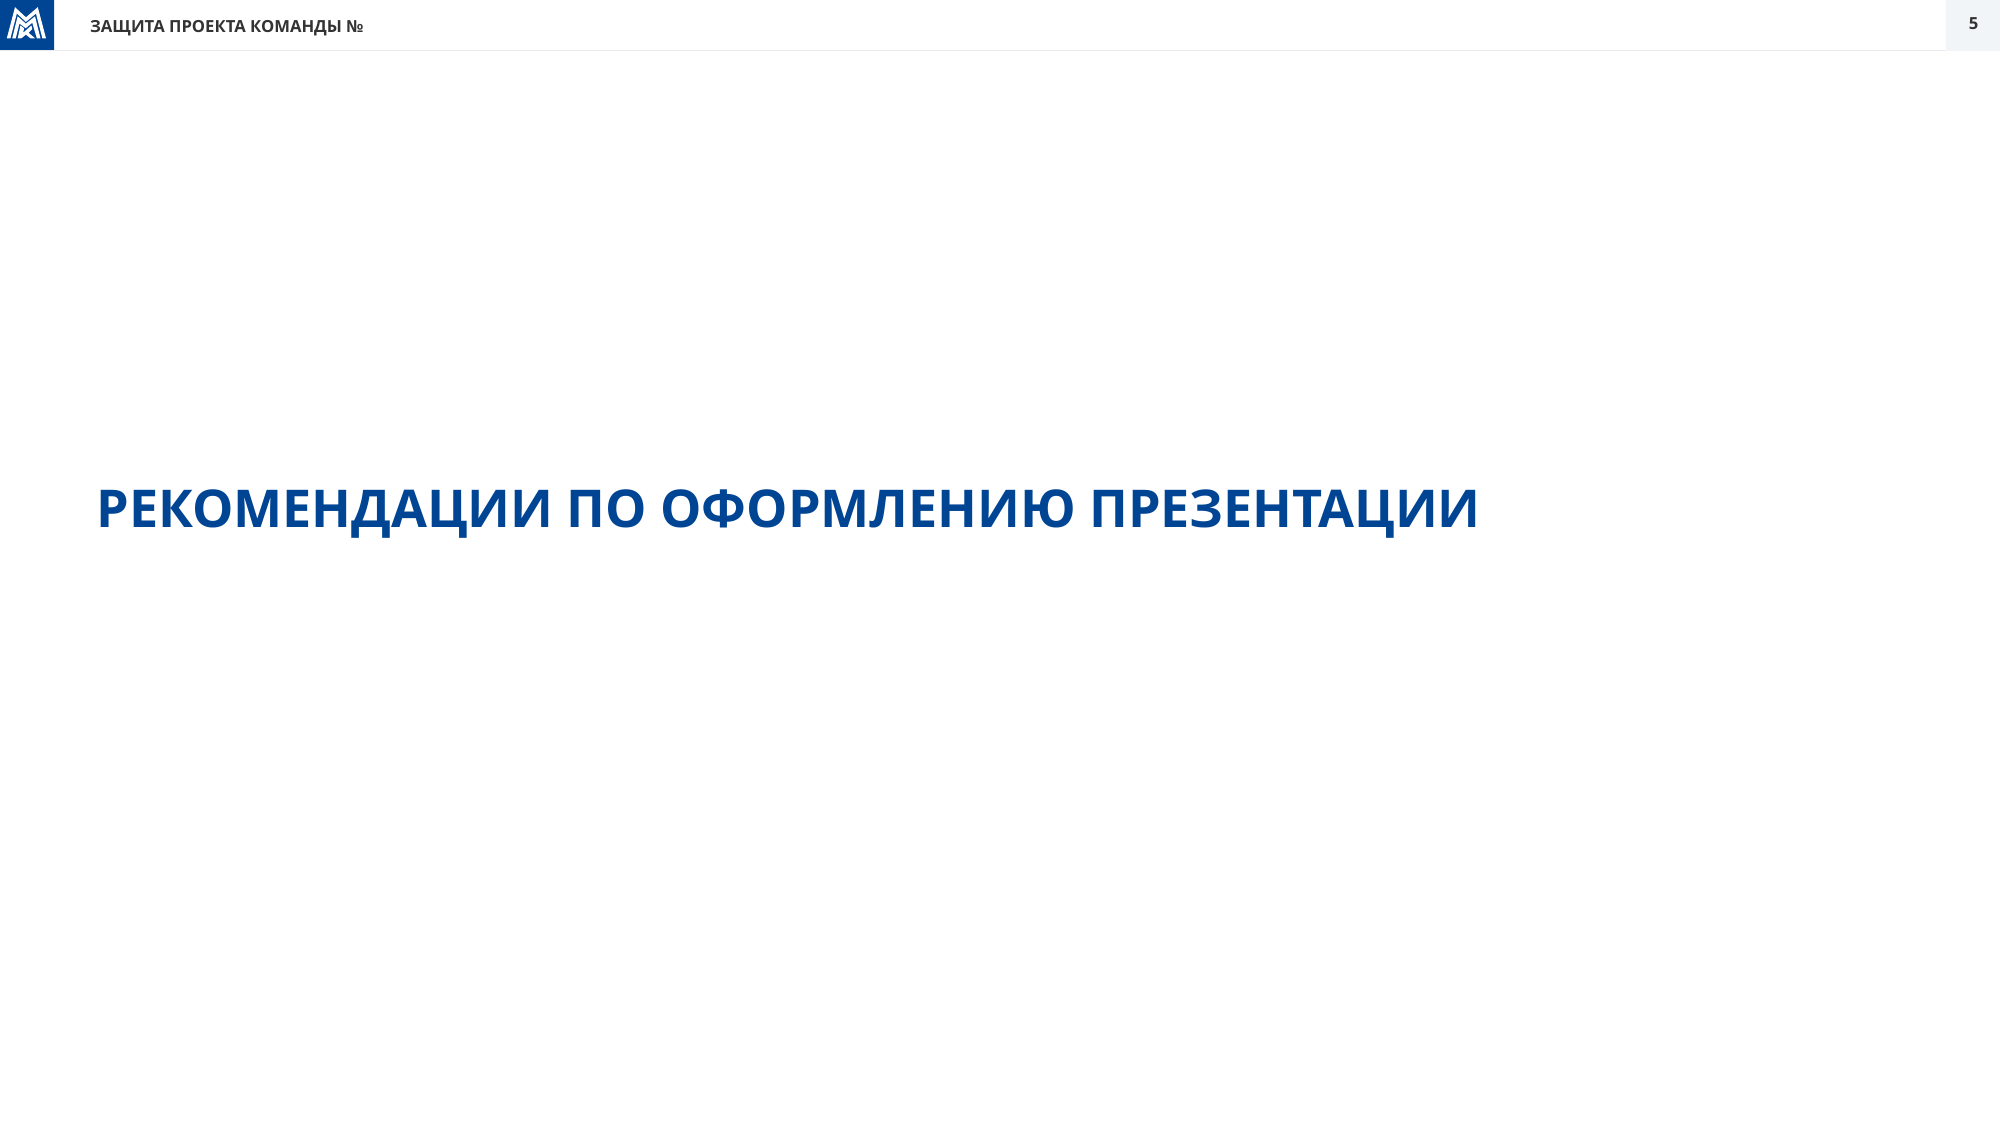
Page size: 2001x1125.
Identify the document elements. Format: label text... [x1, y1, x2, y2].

title РЕКОМЕНДАЦИИ ПО ОФОРМЛЕНИЮ ПРЕЗЕНТАЦИИ [96, 474, 1907, 569]
